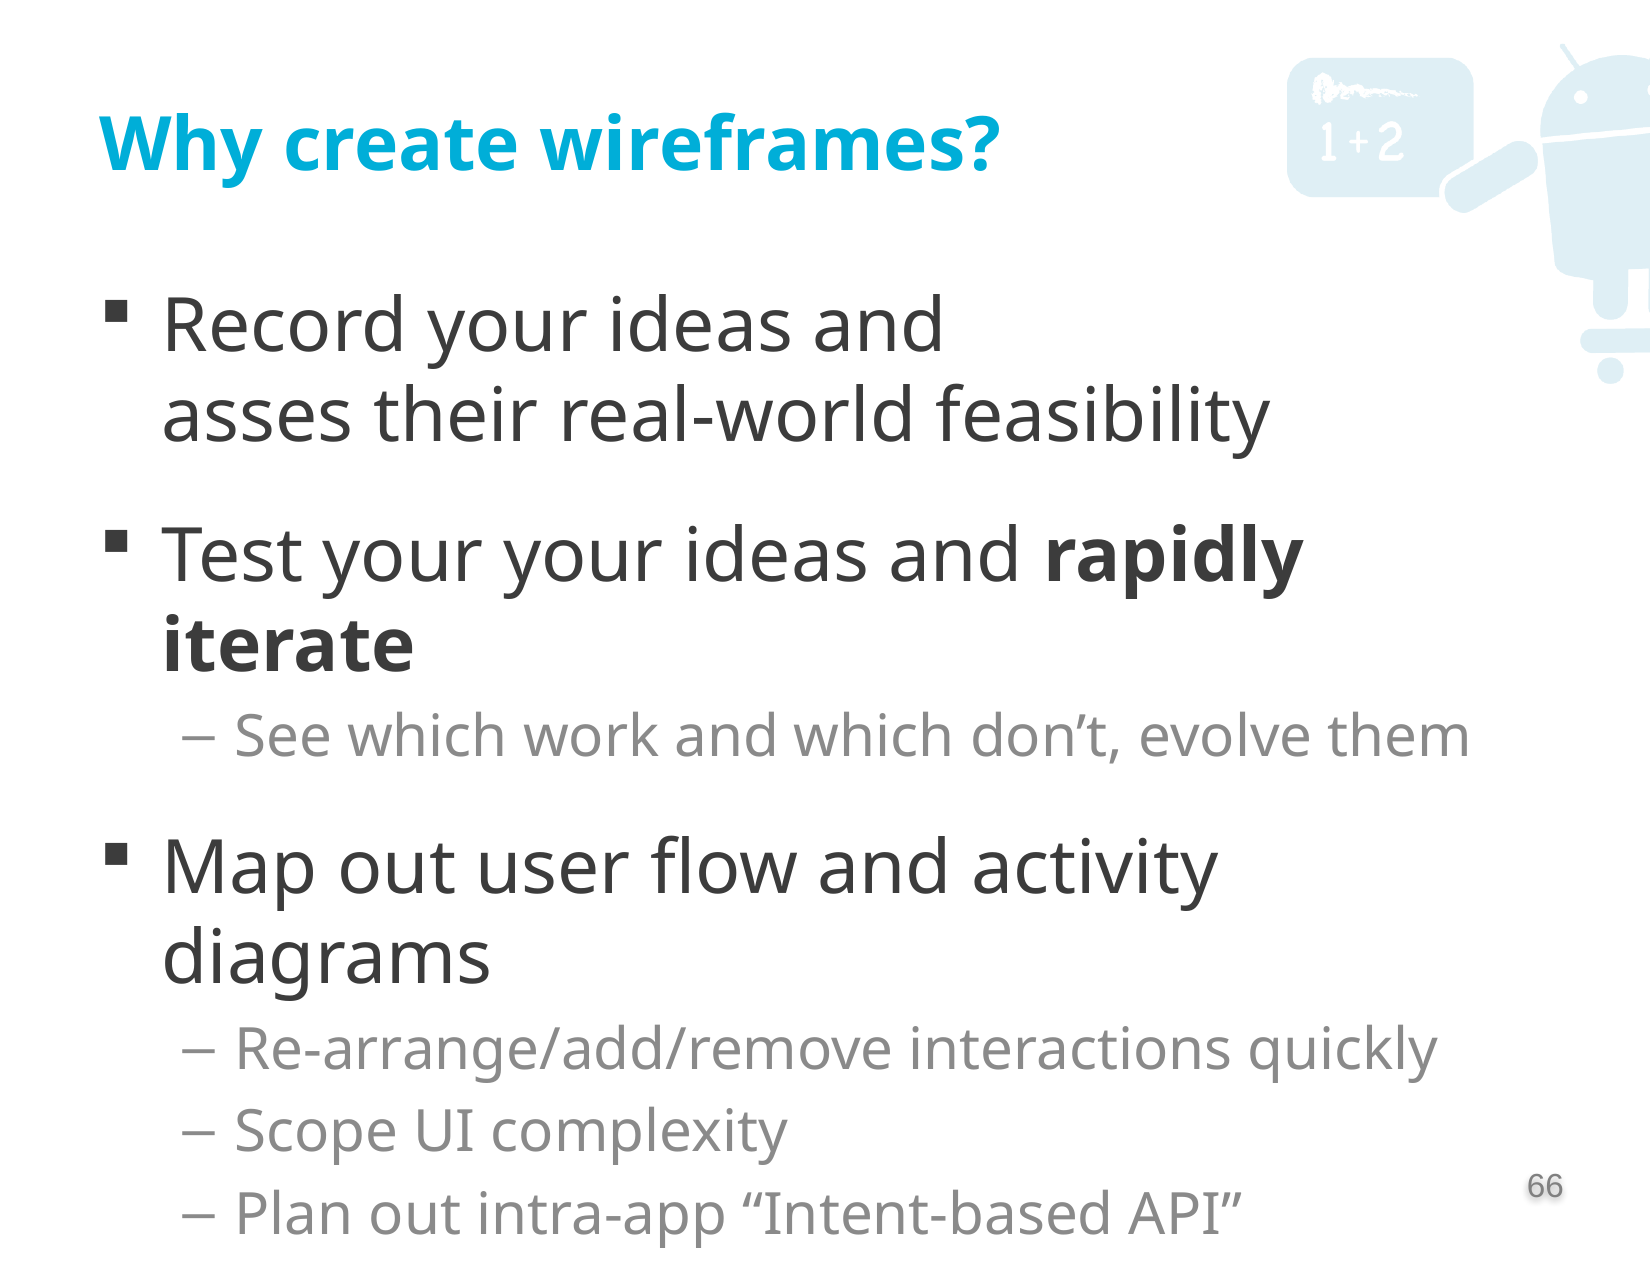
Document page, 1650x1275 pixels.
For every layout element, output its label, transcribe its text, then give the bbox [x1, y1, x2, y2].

list Record your ideas and asses their real-world feasibility Test your your ideas and rapidly iterate See which work and which don’t, evolve them Map out user flow and activity diagrams Re-arrange/add/remove interactions quickly Scope UI complexity Plan out intra-app “Intent-based API” [82, 267, 1568, 1135]
title Why create wireframes? [82, 50, 1568, 230]
